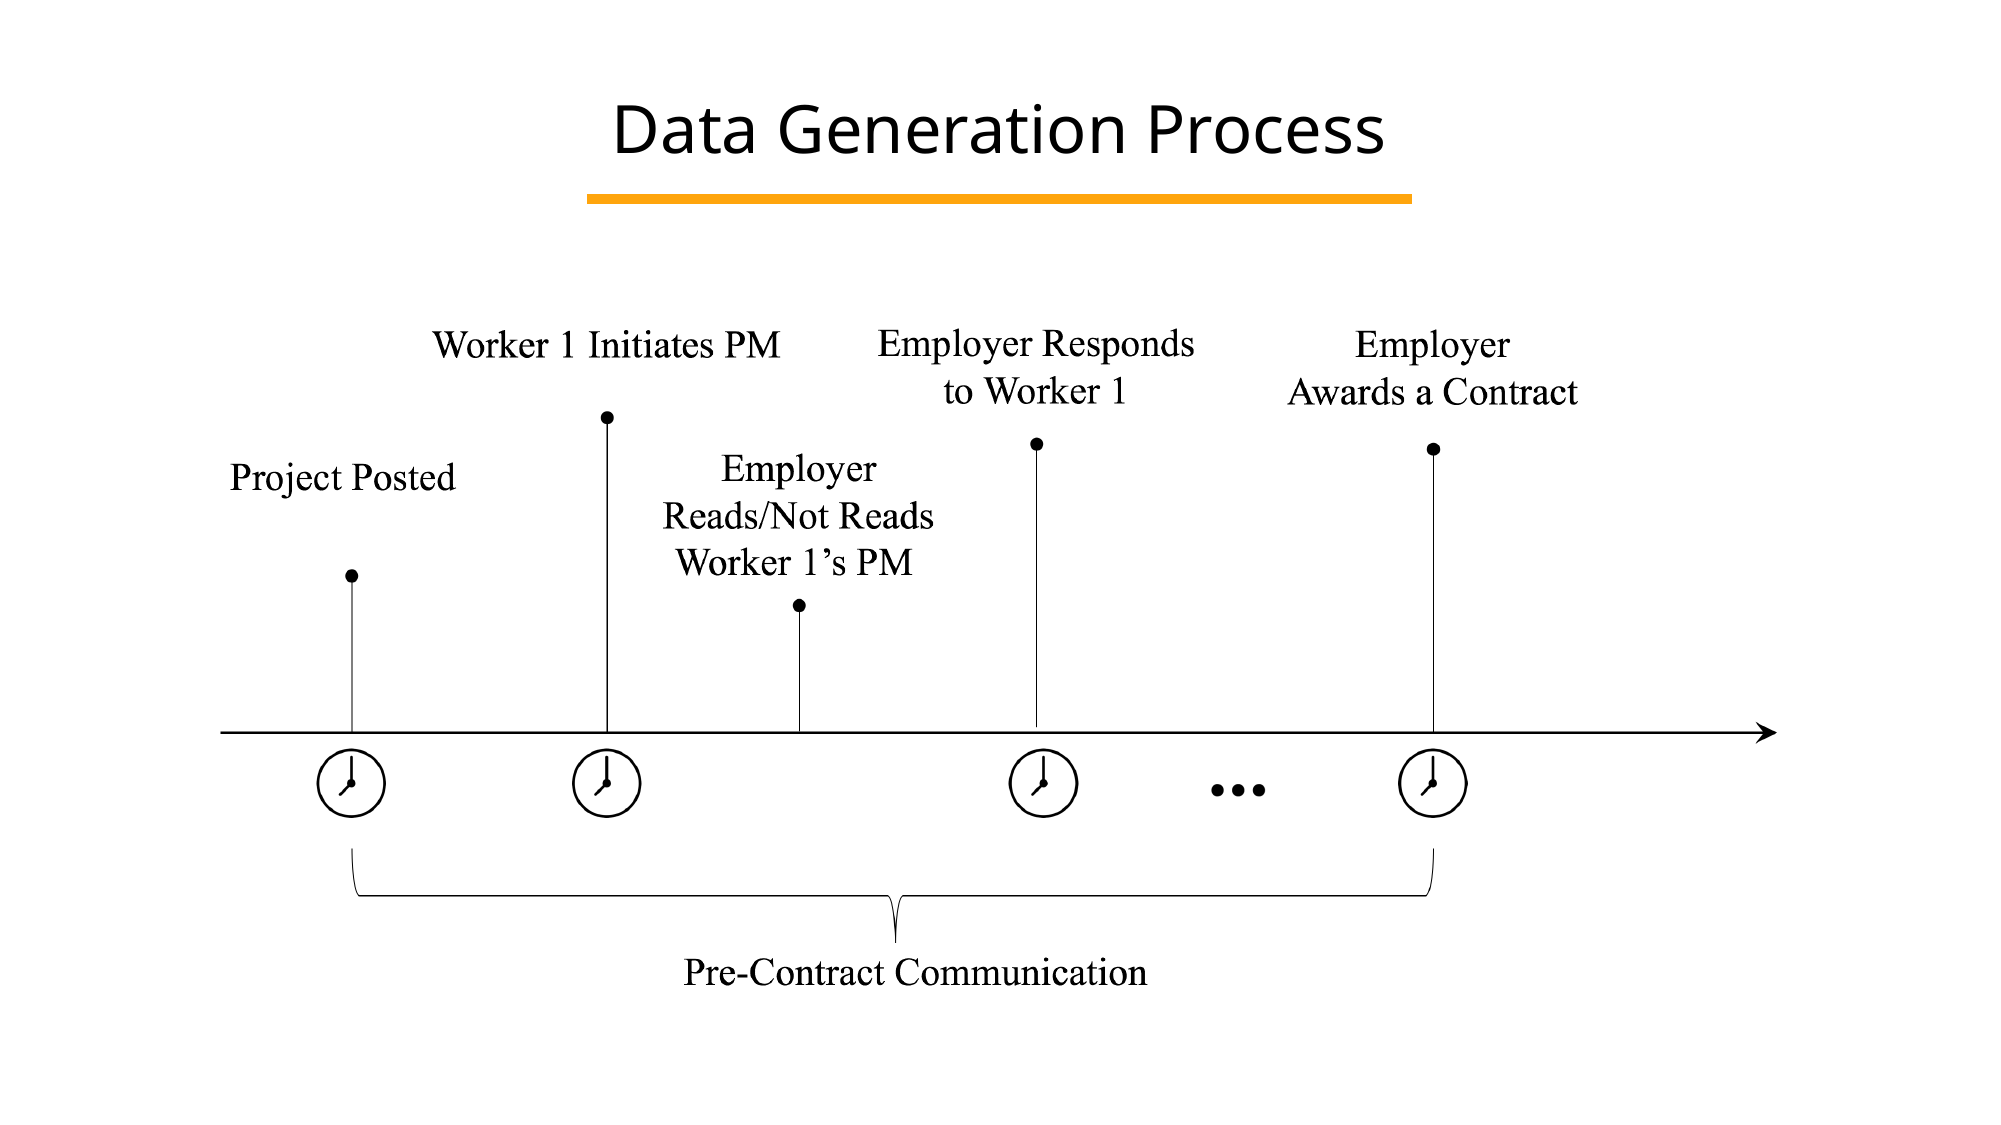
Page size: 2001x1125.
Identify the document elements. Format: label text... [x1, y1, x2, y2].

list Data Generation Process [99, 45, 1899, 223]
picture [178, 247, 1821, 1048]
